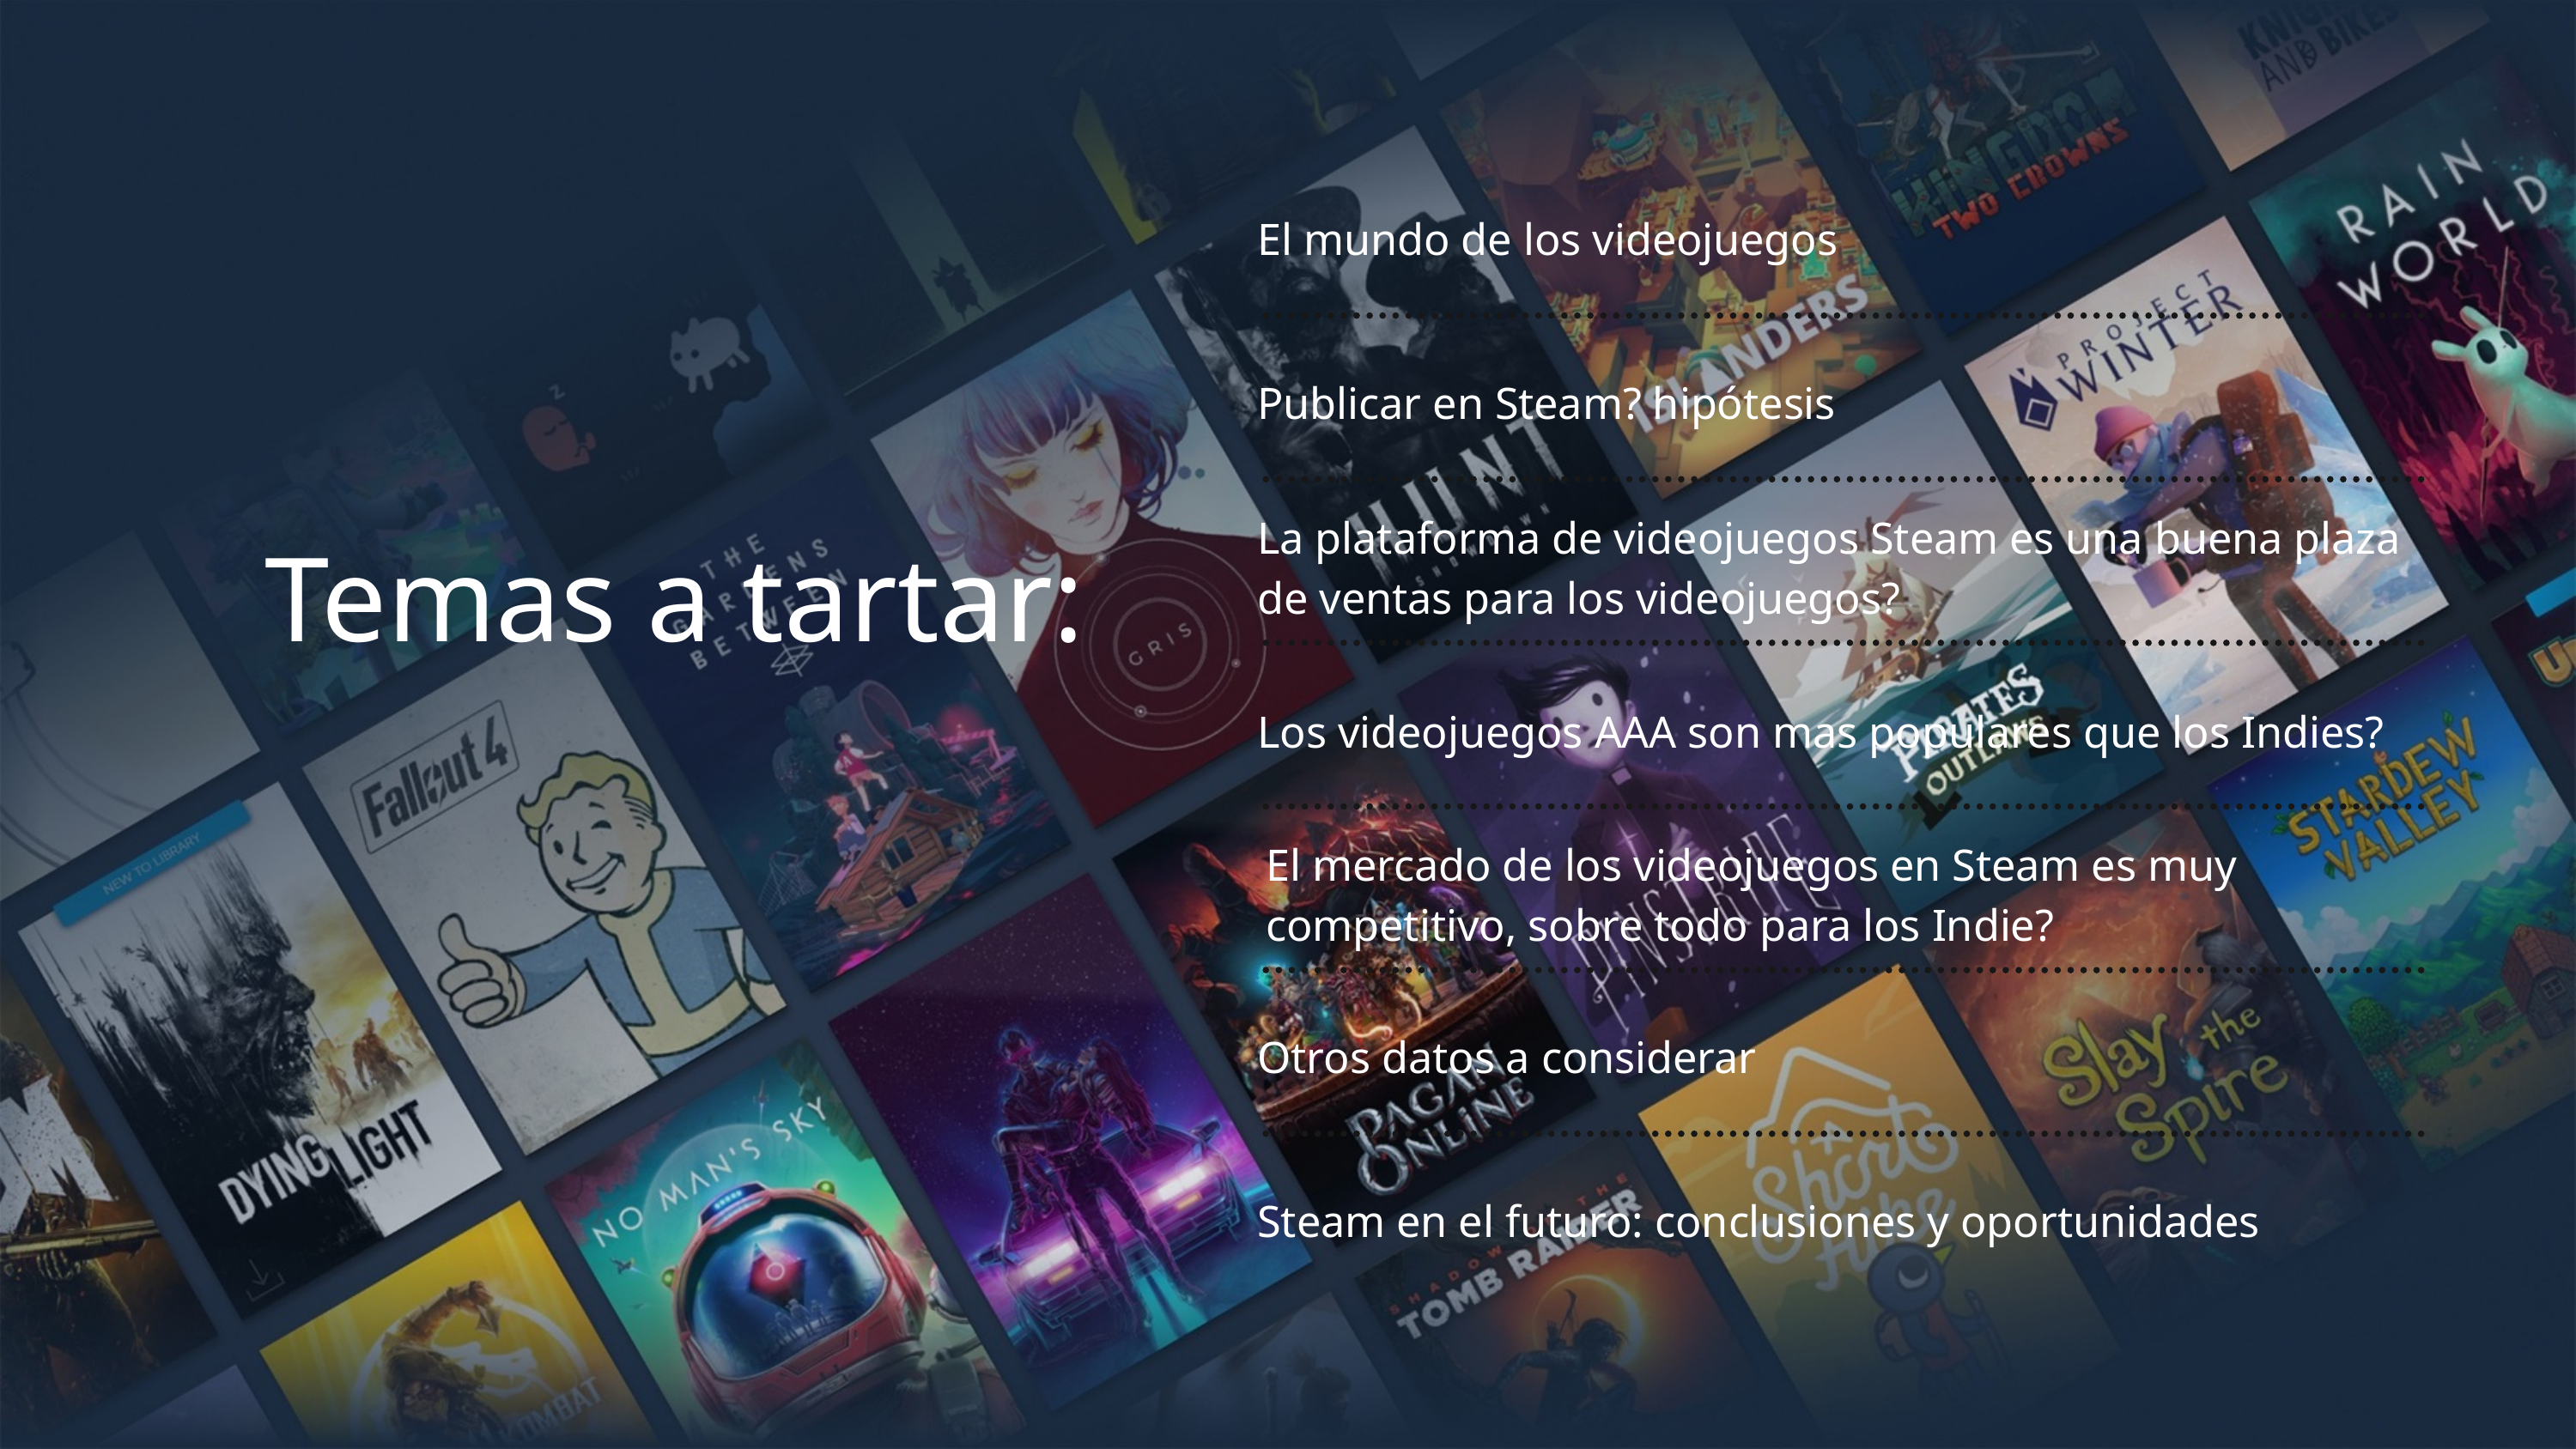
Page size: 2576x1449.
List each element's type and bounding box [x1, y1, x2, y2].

text_box [1257, 203, 2440, 1242]
picture [0, 0, 2576, 1449]
